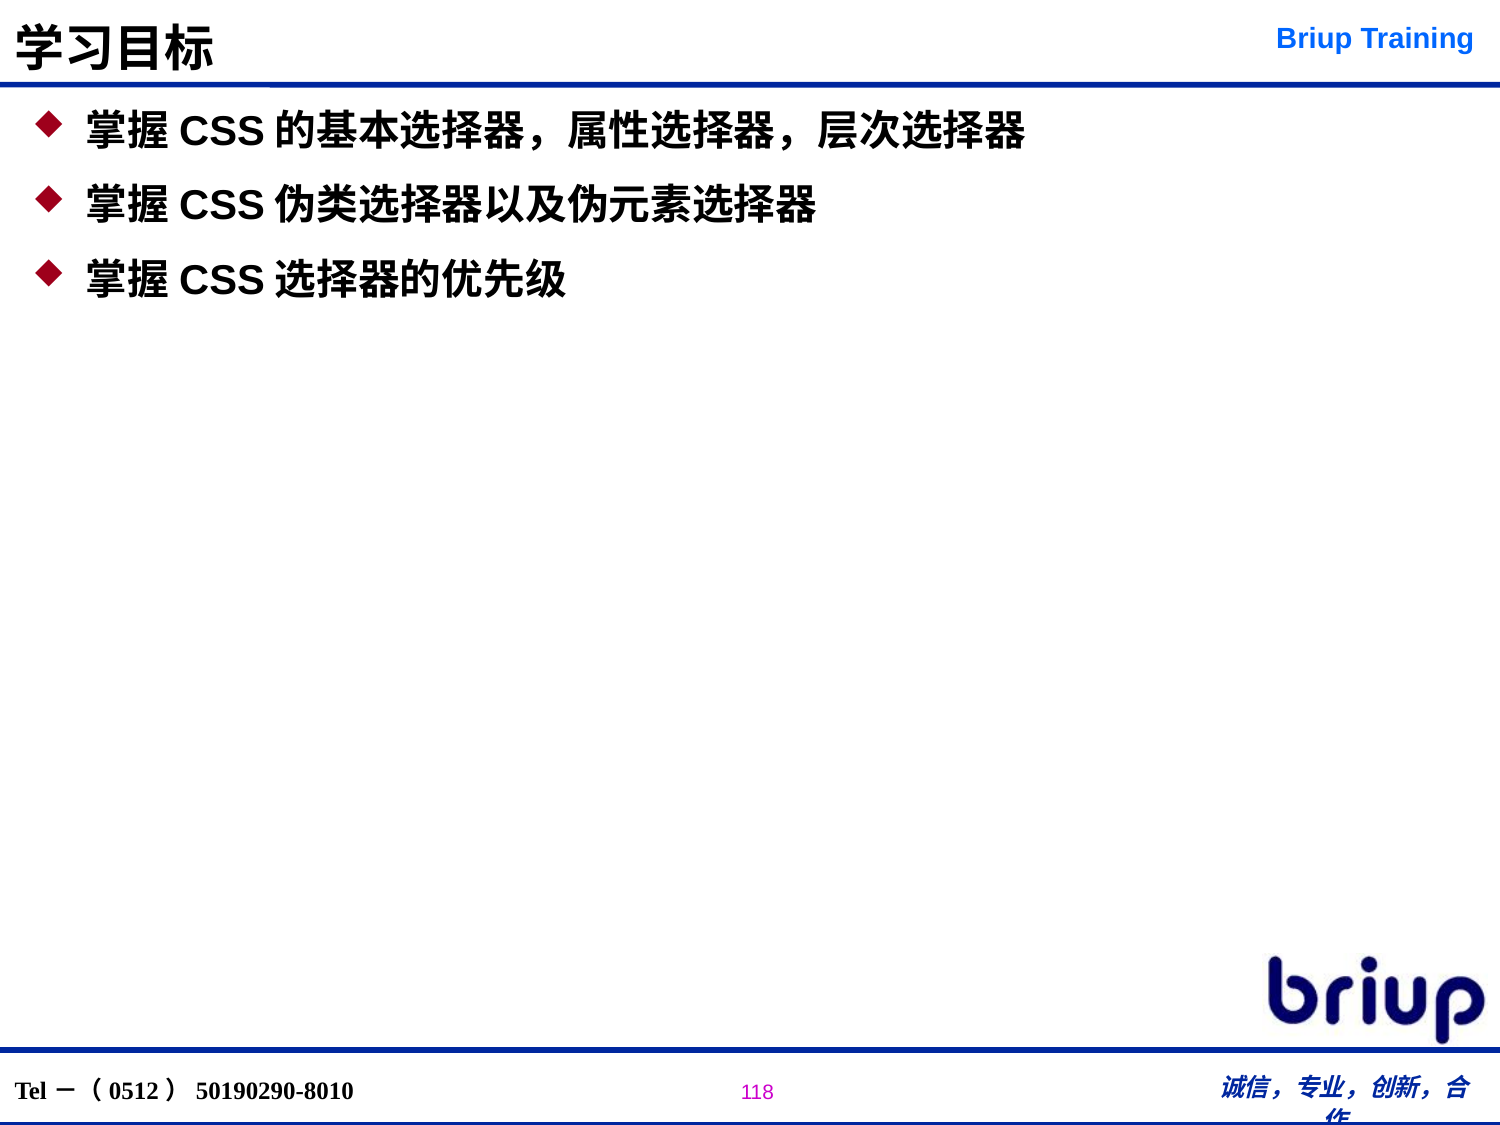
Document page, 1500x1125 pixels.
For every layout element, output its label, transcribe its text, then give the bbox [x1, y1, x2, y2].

title 学习目标 [0, 0, 1251, 85]
list 掌握CSS的基本选择器，属性选择器，层次选择器 掌握CSS伪类选择器以及伪元素选择器 掌握CSS选择器的优先级 [0, 96, 1500, 1053]
